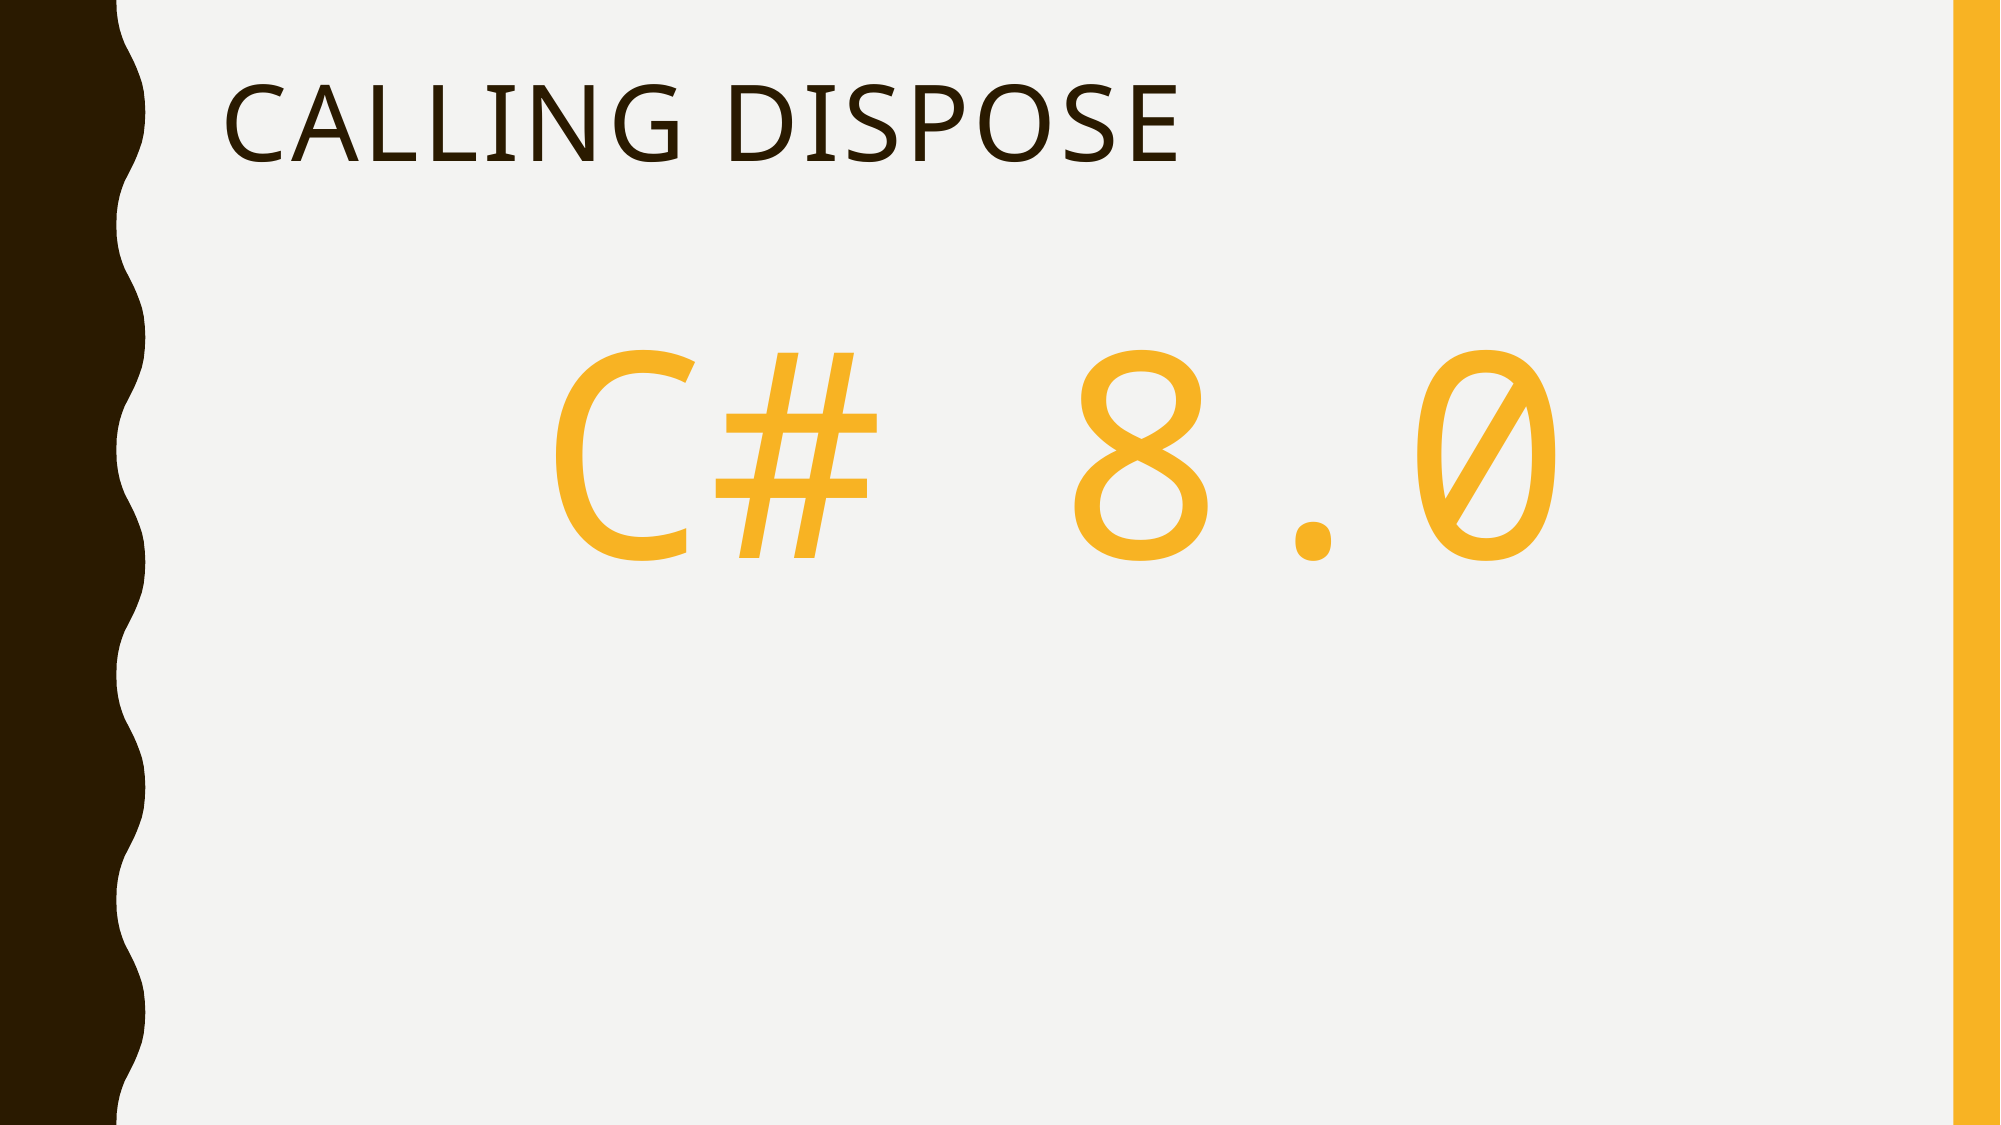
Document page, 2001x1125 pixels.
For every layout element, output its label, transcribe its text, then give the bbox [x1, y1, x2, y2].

title Calling dispose [205, 62, 1875, 229]
list C# 8.0 [156, 229, 1955, 819]
